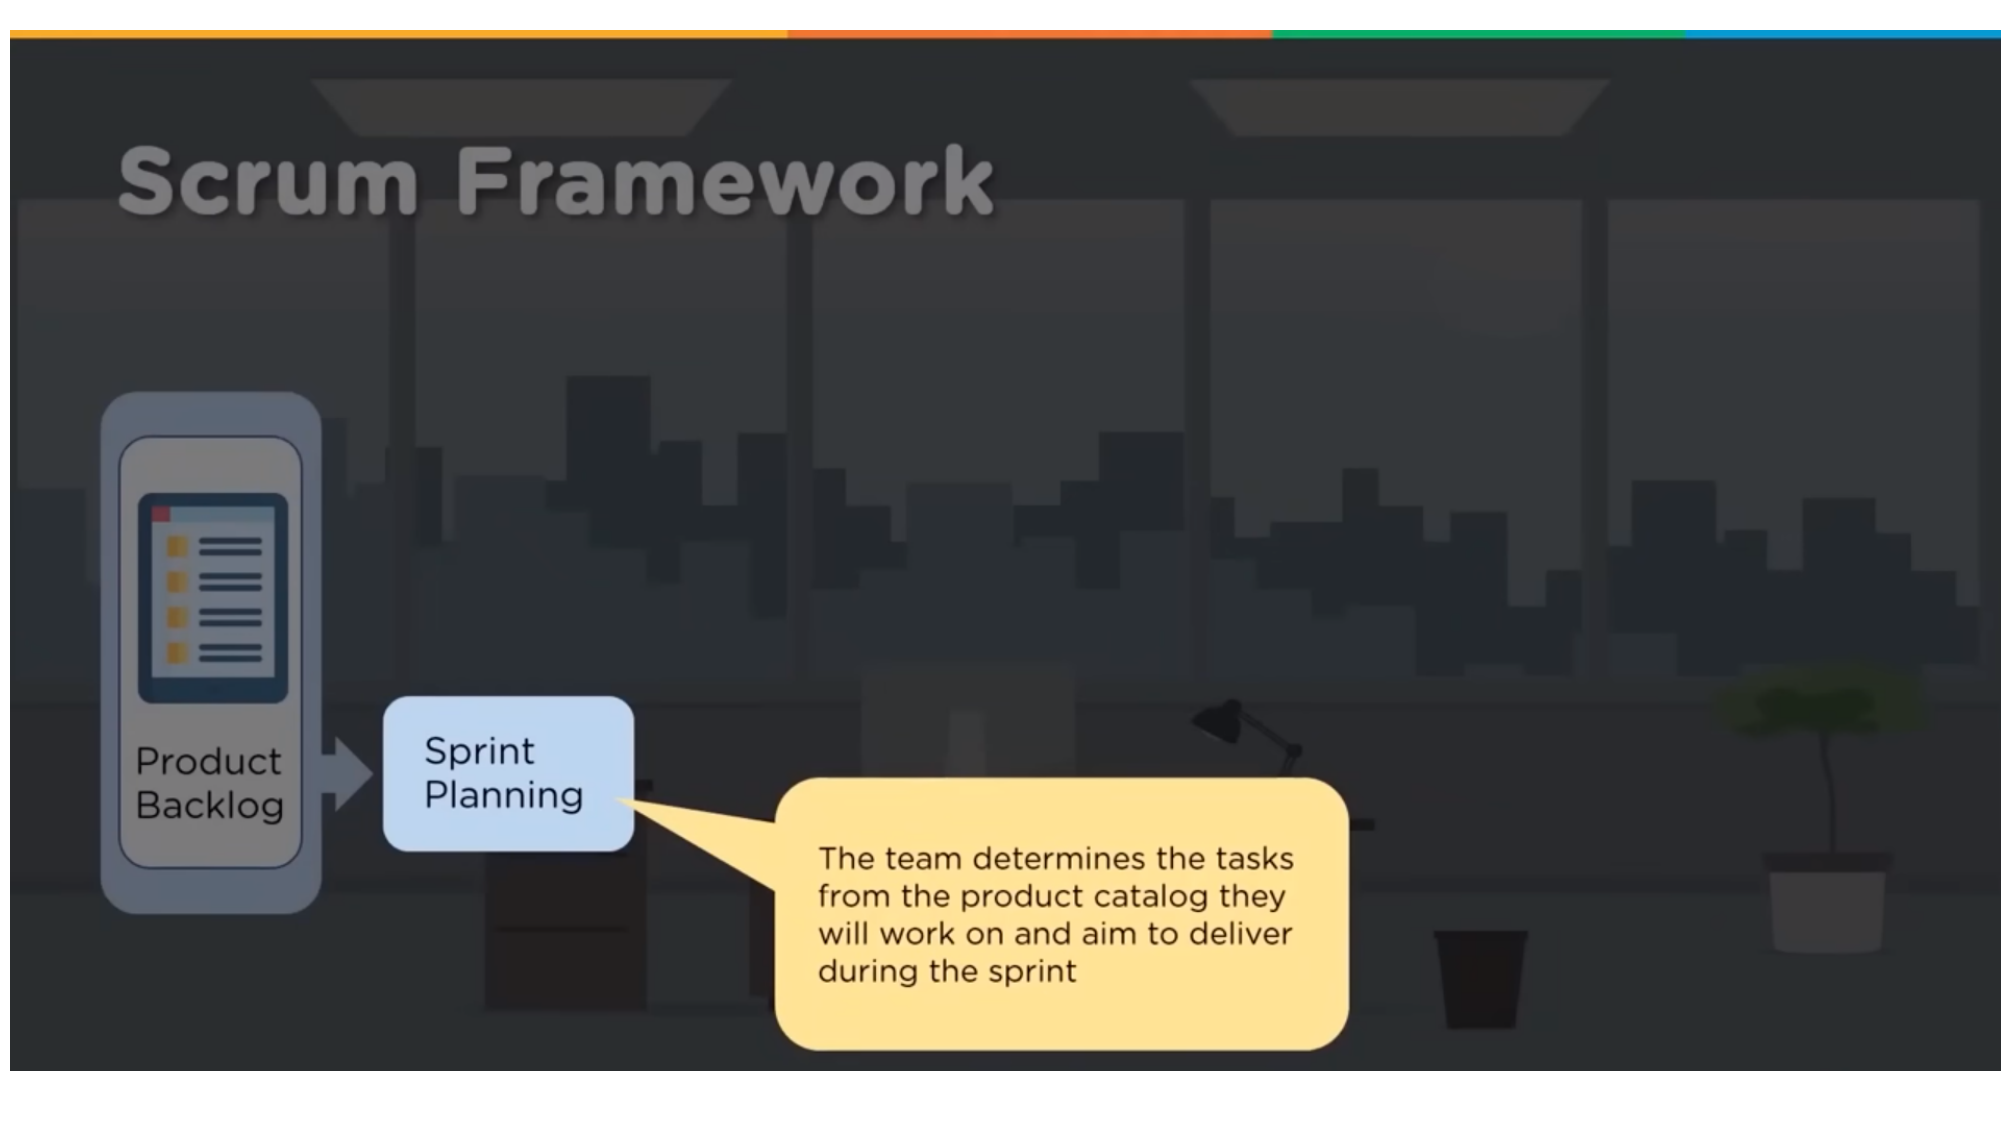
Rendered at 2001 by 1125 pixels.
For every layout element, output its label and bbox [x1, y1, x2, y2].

text_box [0, 0, 2000, 1125]
picture [10, 30, 2001, 1071]
